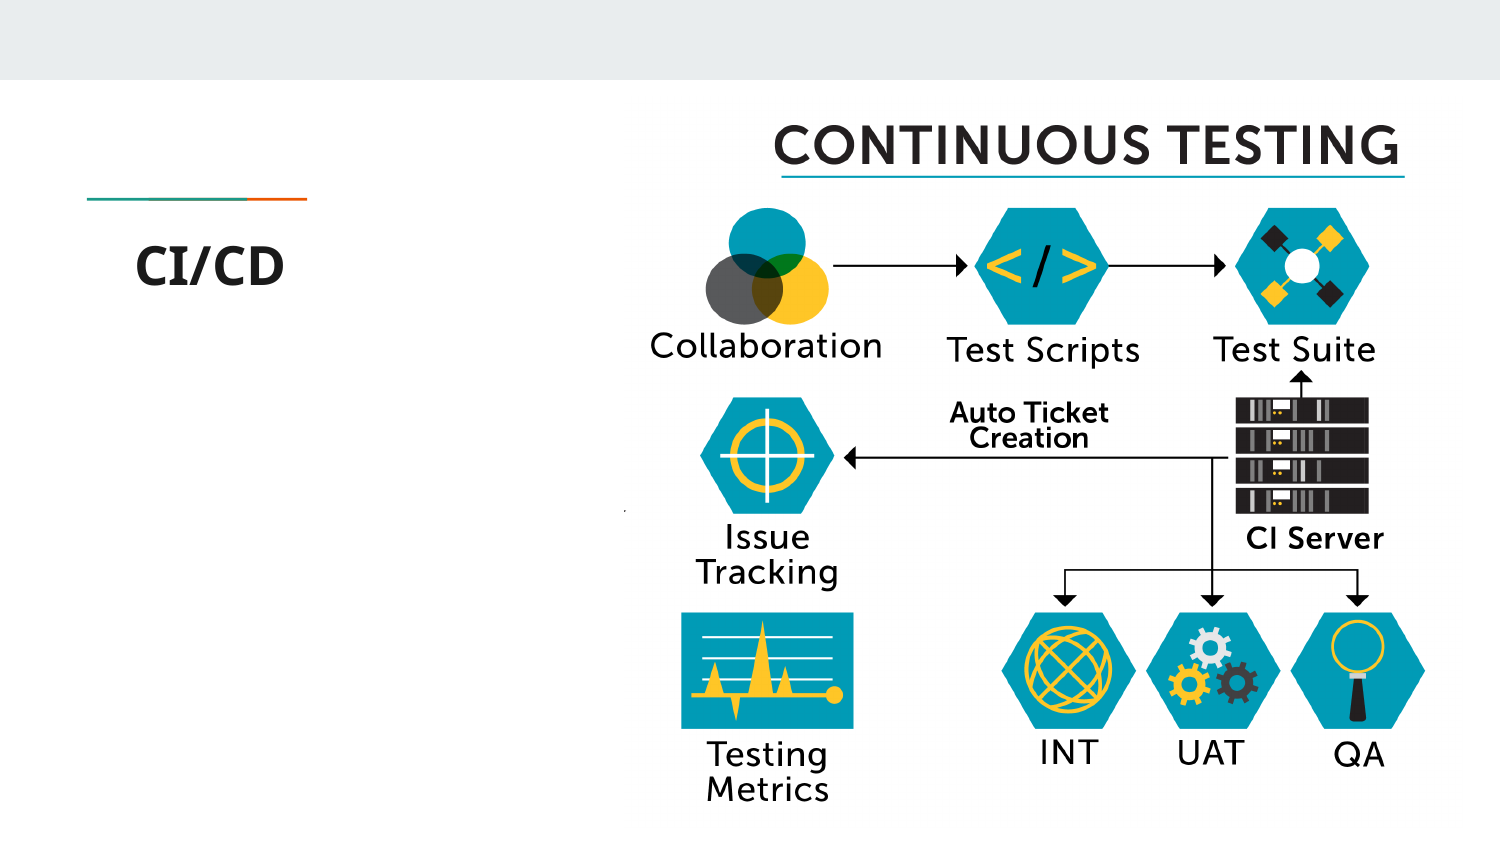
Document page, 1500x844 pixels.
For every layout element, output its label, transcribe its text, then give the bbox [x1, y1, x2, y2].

title CI/CD [119, 216, 619, 305]
picture [624, 96, 1463, 829]
